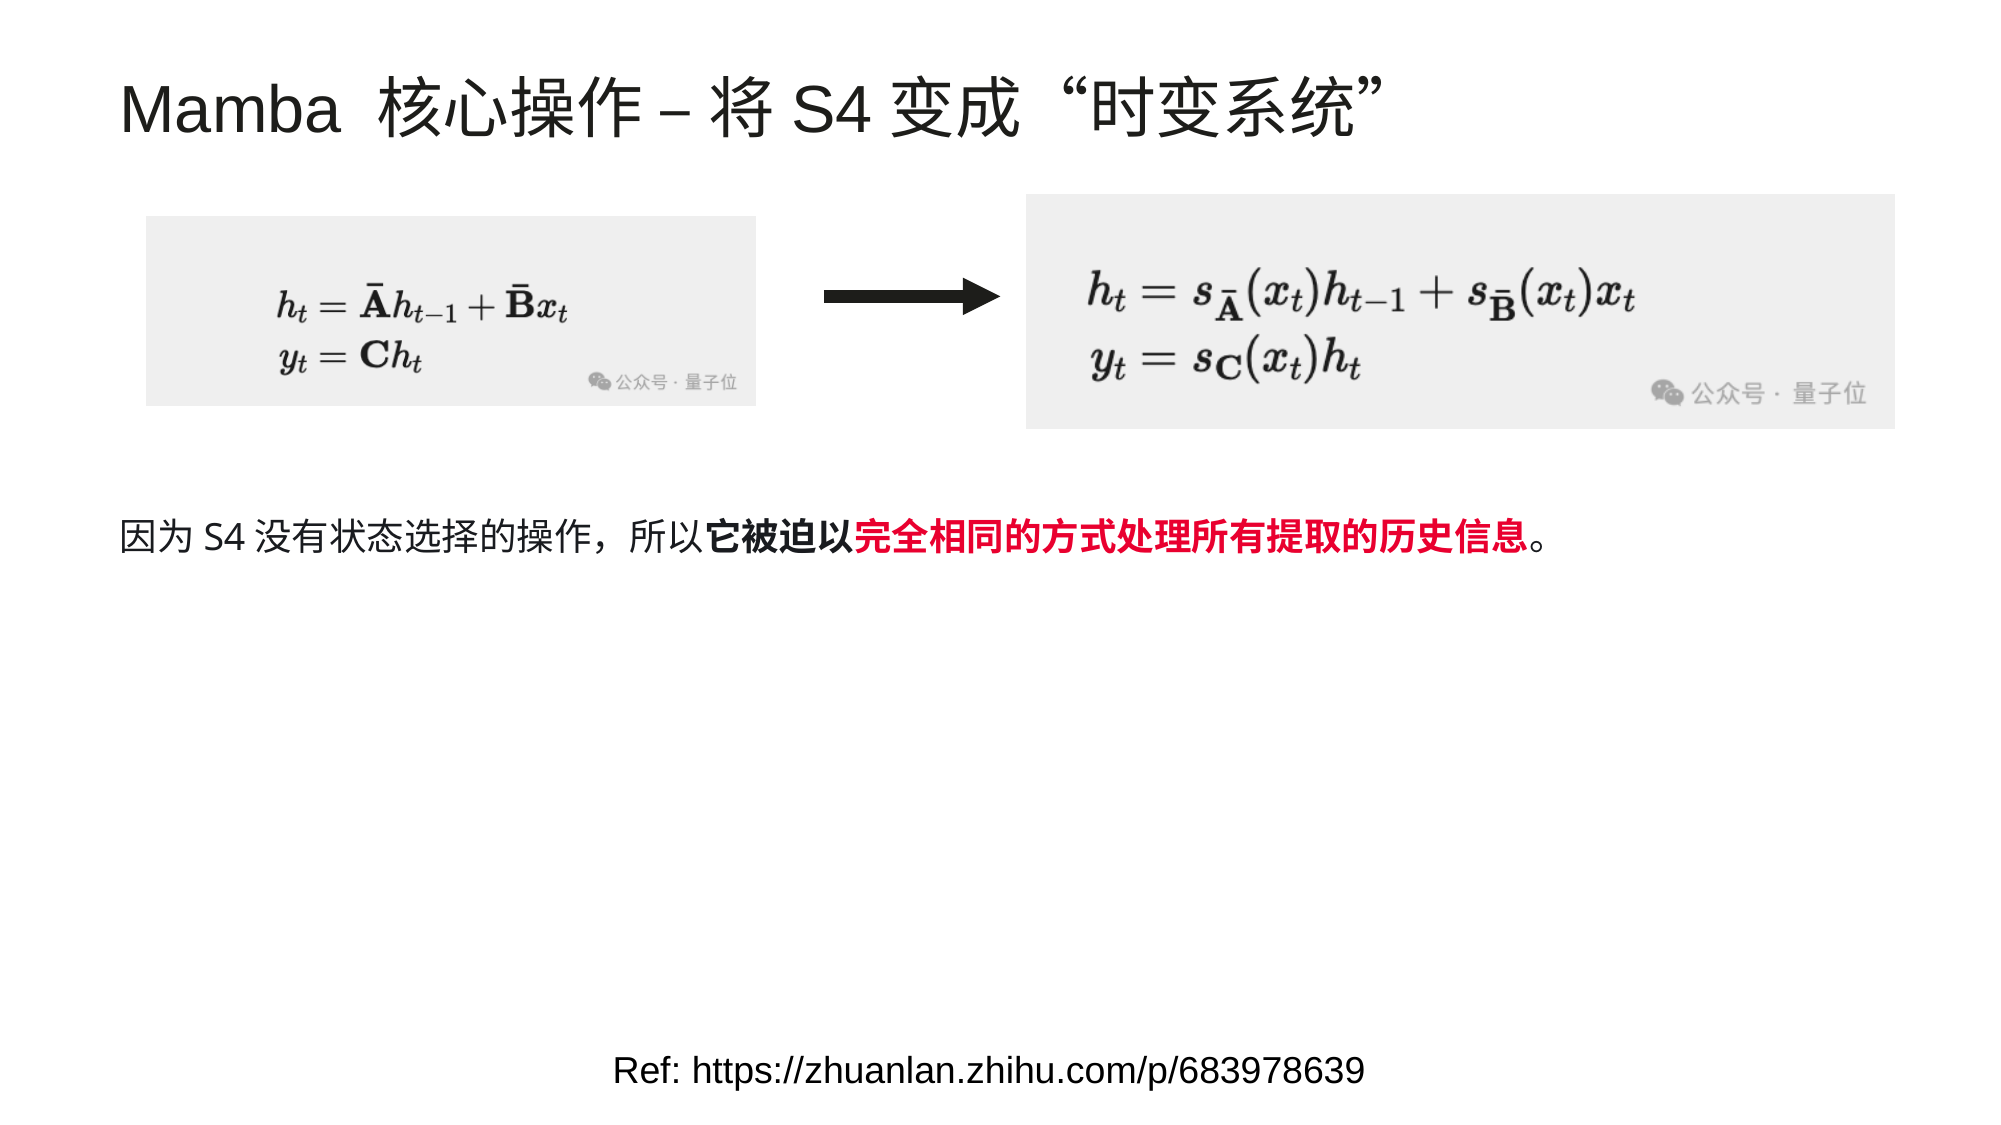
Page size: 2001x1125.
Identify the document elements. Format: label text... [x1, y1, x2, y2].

text_box Ref: https://zhuanlan.zhihu.com/p/683978639 [612, 1018, 1366, 1091]
picture [1026, 194, 1895, 429]
subtitle Mamba 核心操作 – 将S4变成“时变系统” [119, 74, 1882, 238]
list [146, 216, 756, 406]
text_box 因为S4没有状态选择的操作，所以它被迫以完全相同的方式处理所有提取的历史信息。 [119, 513, 1908, 837]
